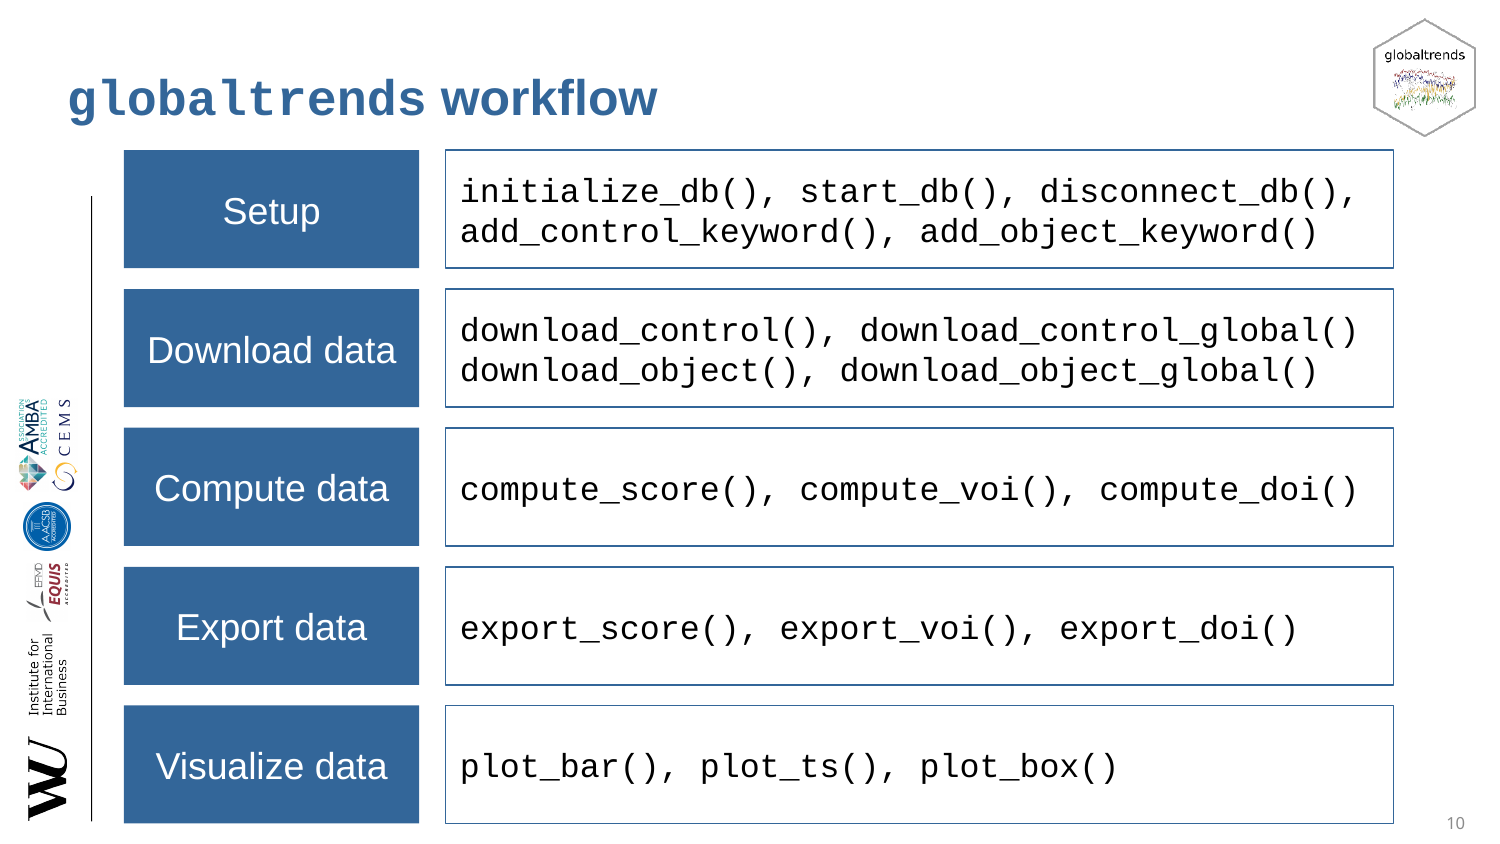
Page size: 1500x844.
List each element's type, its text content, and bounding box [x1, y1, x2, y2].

text_box Setup [123, 150, 420, 269]
text_box download_control(), download_control_global() download_object(), download_object_global() [445, 289, 1394, 408]
picture [23, 502, 71, 551]
text_box compute_score(), compute_voi(), compute_doi() [445, 427, 1394, 546]
picture [52, 399, 78, 492]
text_box Visualize data [123, 705, 420, 824]
text_box plot_bar(), plot_ts(), plot_box() [445, 705, 1394, 824]
slide_number 10 [1411, 806, 1500, 843]
picture [27, 564, 68, 622]
text_box Compute data [123, 427, 420, 546]
text_box initialize_db(), start_db(), disconnect_db(), add_control_keyword(), add_object_keyword() [445, 150, 1394, 269]
text_box Download data [123, 289, 420, 408]
picture [29, 635, 67, 821]
title globaltrends workflow [52, 67, 1368, 124]
picture [1373, 18, 1477, 138]
text_box Export data [123, 566, 420, 685]
picture [16, 399, 49, 492]
text_box export_score(), export_voi(), export_doi() [445, 566, 1394, 685]
